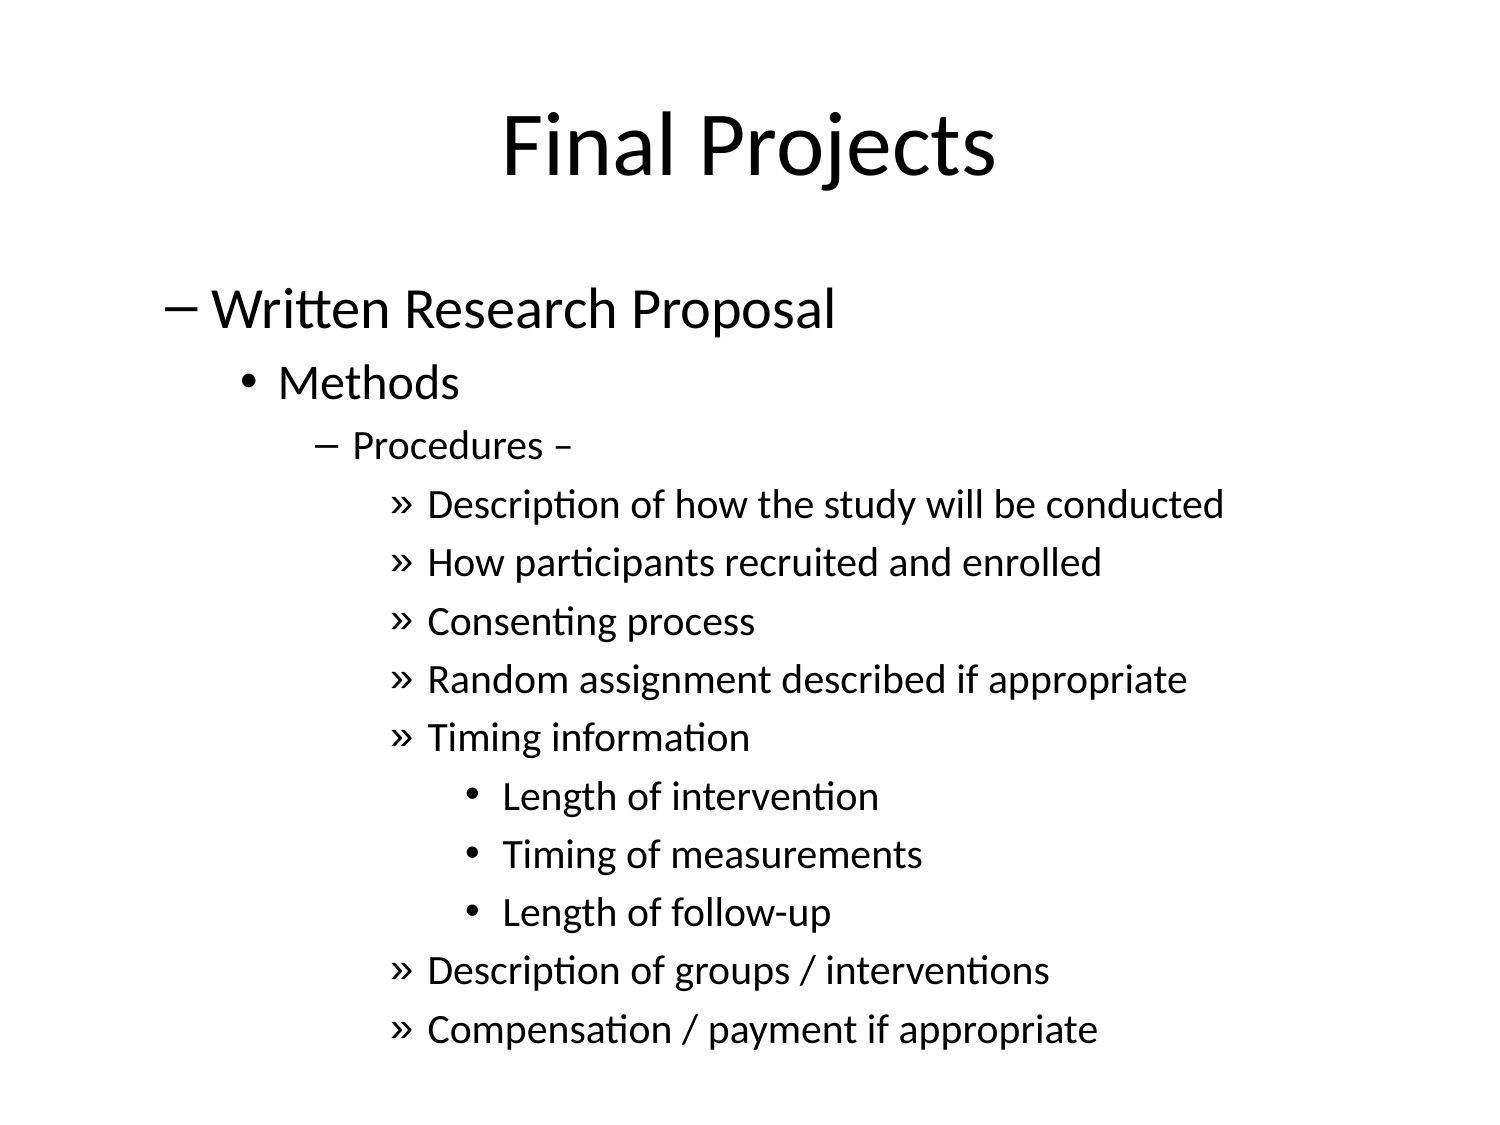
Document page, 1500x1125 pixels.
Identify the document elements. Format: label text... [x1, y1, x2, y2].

list Written Research Proposal Methods Procedures – Description of how the study will be conducted How participants recruited and enrolled Consenting process Random assignment described if appropriate Timing information Length of intervention Timing of measurements Length of follow-up Description of groups / interventions Compensation / payment if appropriate [75, 262, 1425, 1005]
title Final Projects [75, 45, 1425, 233]
